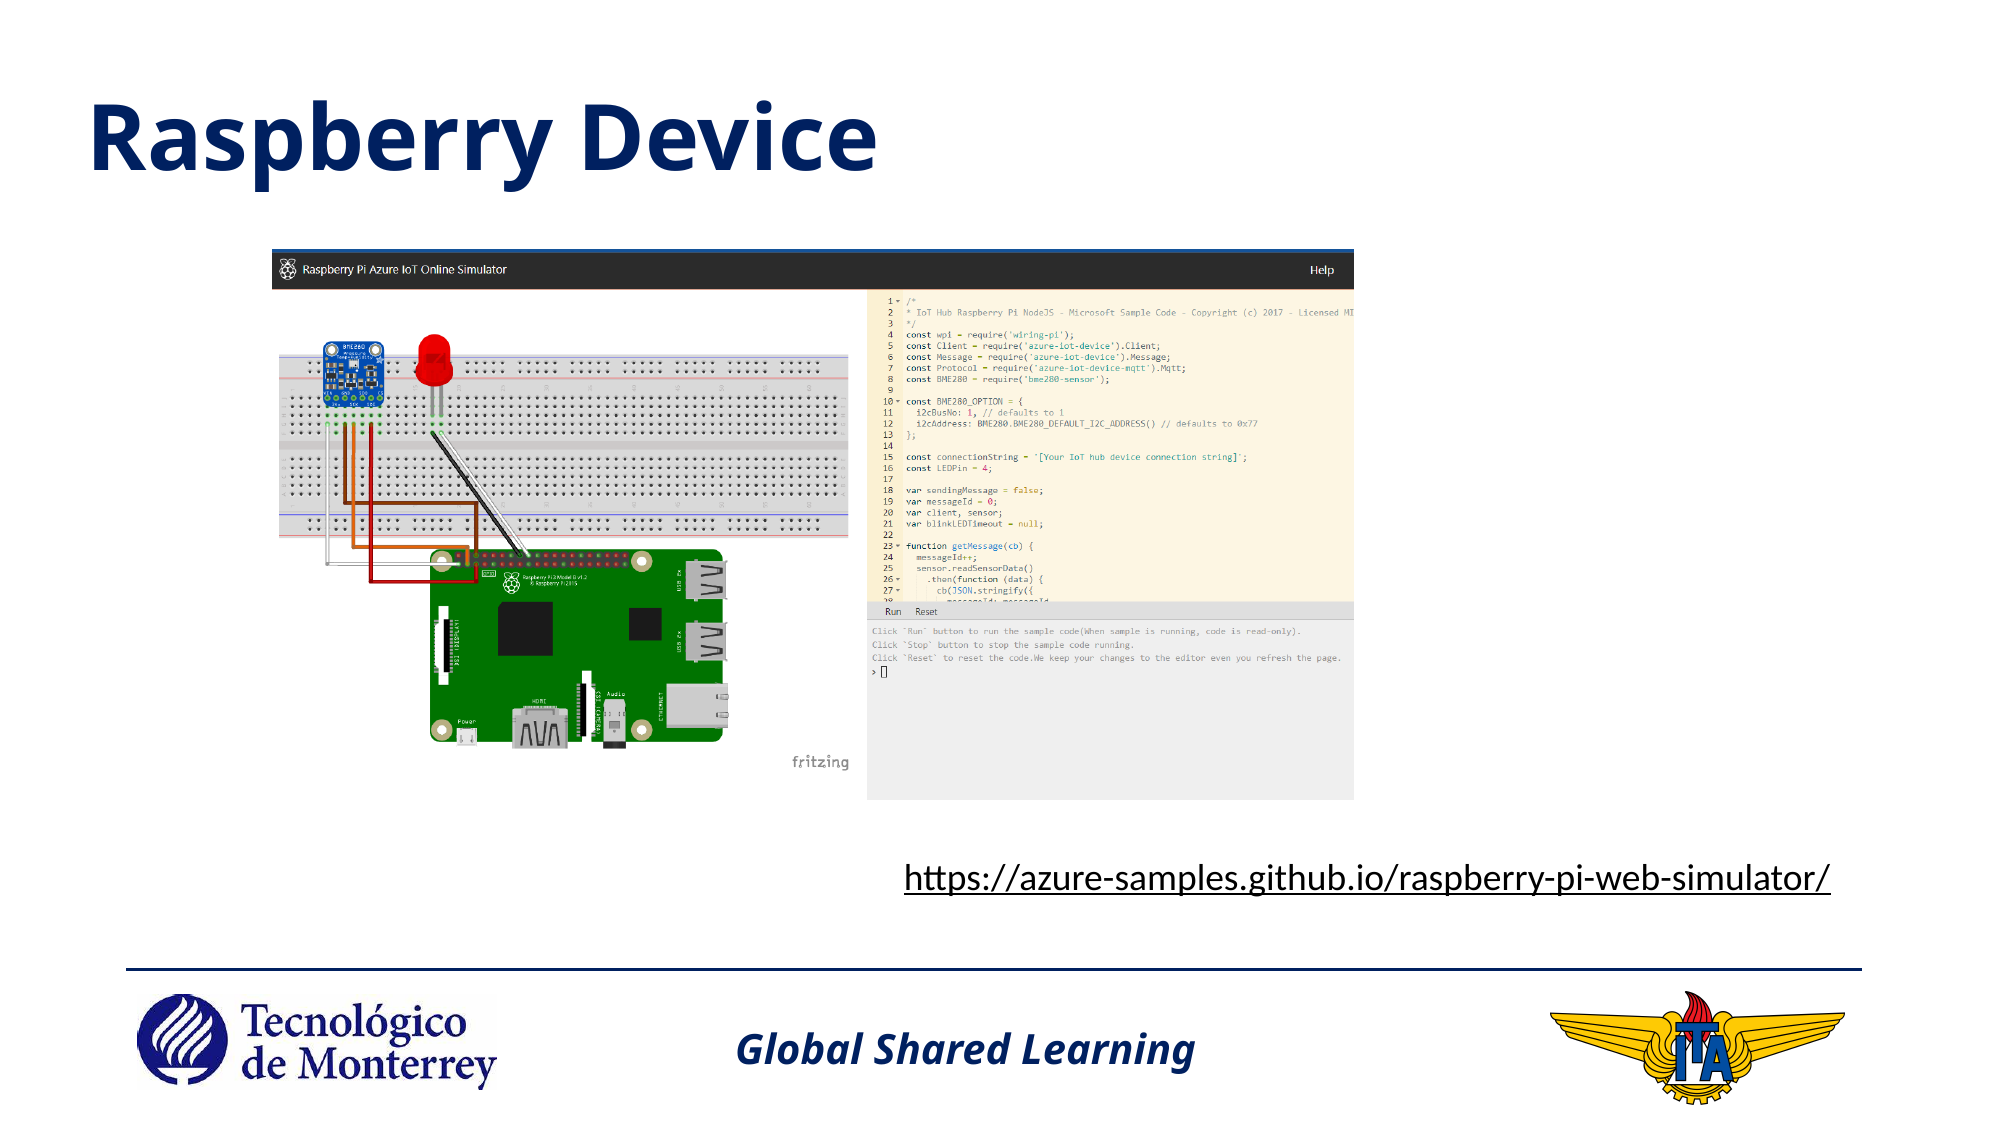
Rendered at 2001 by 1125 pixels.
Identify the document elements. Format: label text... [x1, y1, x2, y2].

title Raspberry Device [71, 31, 1797, 250]
picture [272, 249, 1354, 800]
picture [1550, 991, 1845, 1105]
picture [137, 994, 497, 1090]
text_box https://azure-samples.github.io/raspberry-pi-web-simulator/ [889, 845, 1890, 905]
